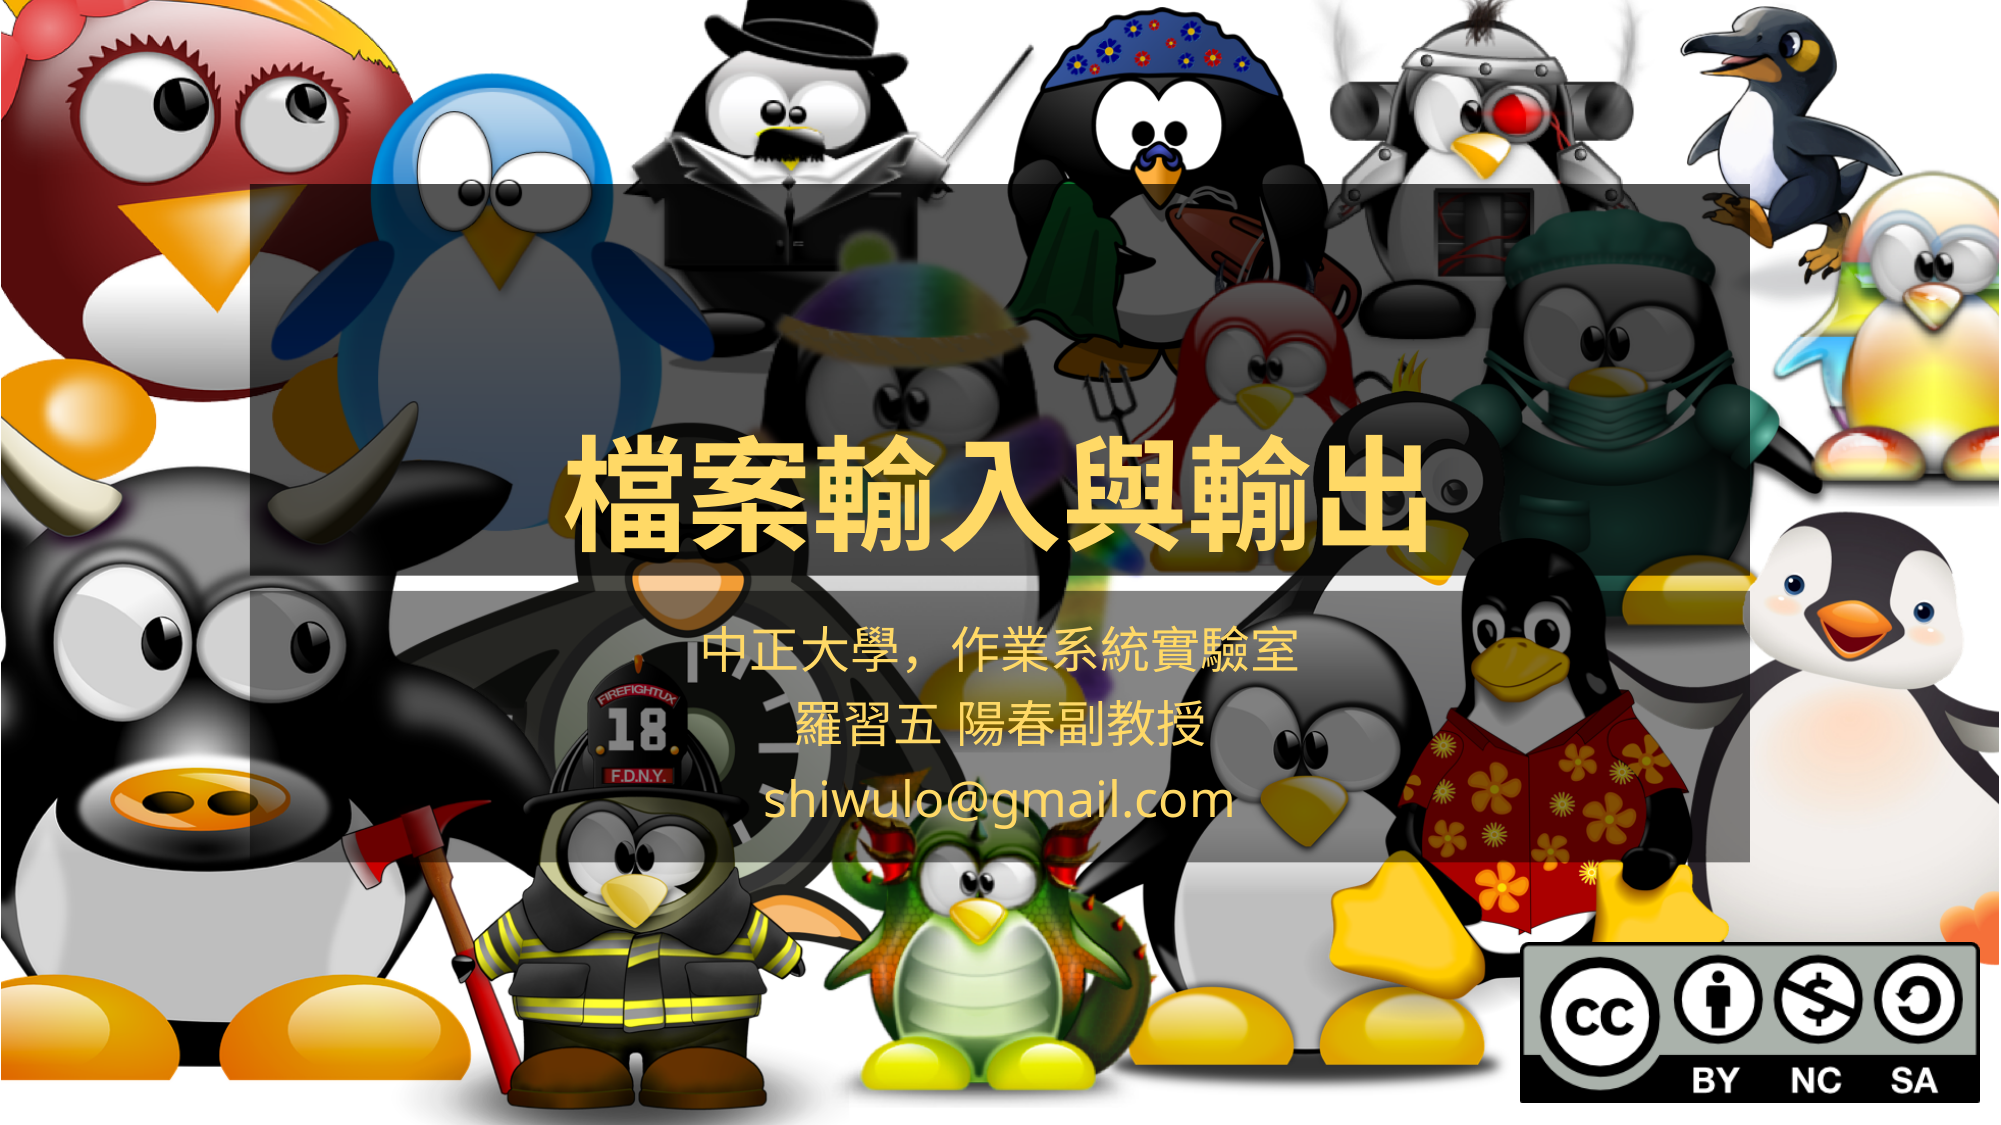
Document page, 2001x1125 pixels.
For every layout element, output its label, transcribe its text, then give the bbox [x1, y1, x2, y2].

title 檔案輸入與輸出 [249, 184, 1750, 576]
subtitle 中正大學，作業系統實驗室 羅習五 陽春副教授 shiwulo@gmail.com [249, 590, 1750, 863]
picture [1, 0, 1999, 1125]
